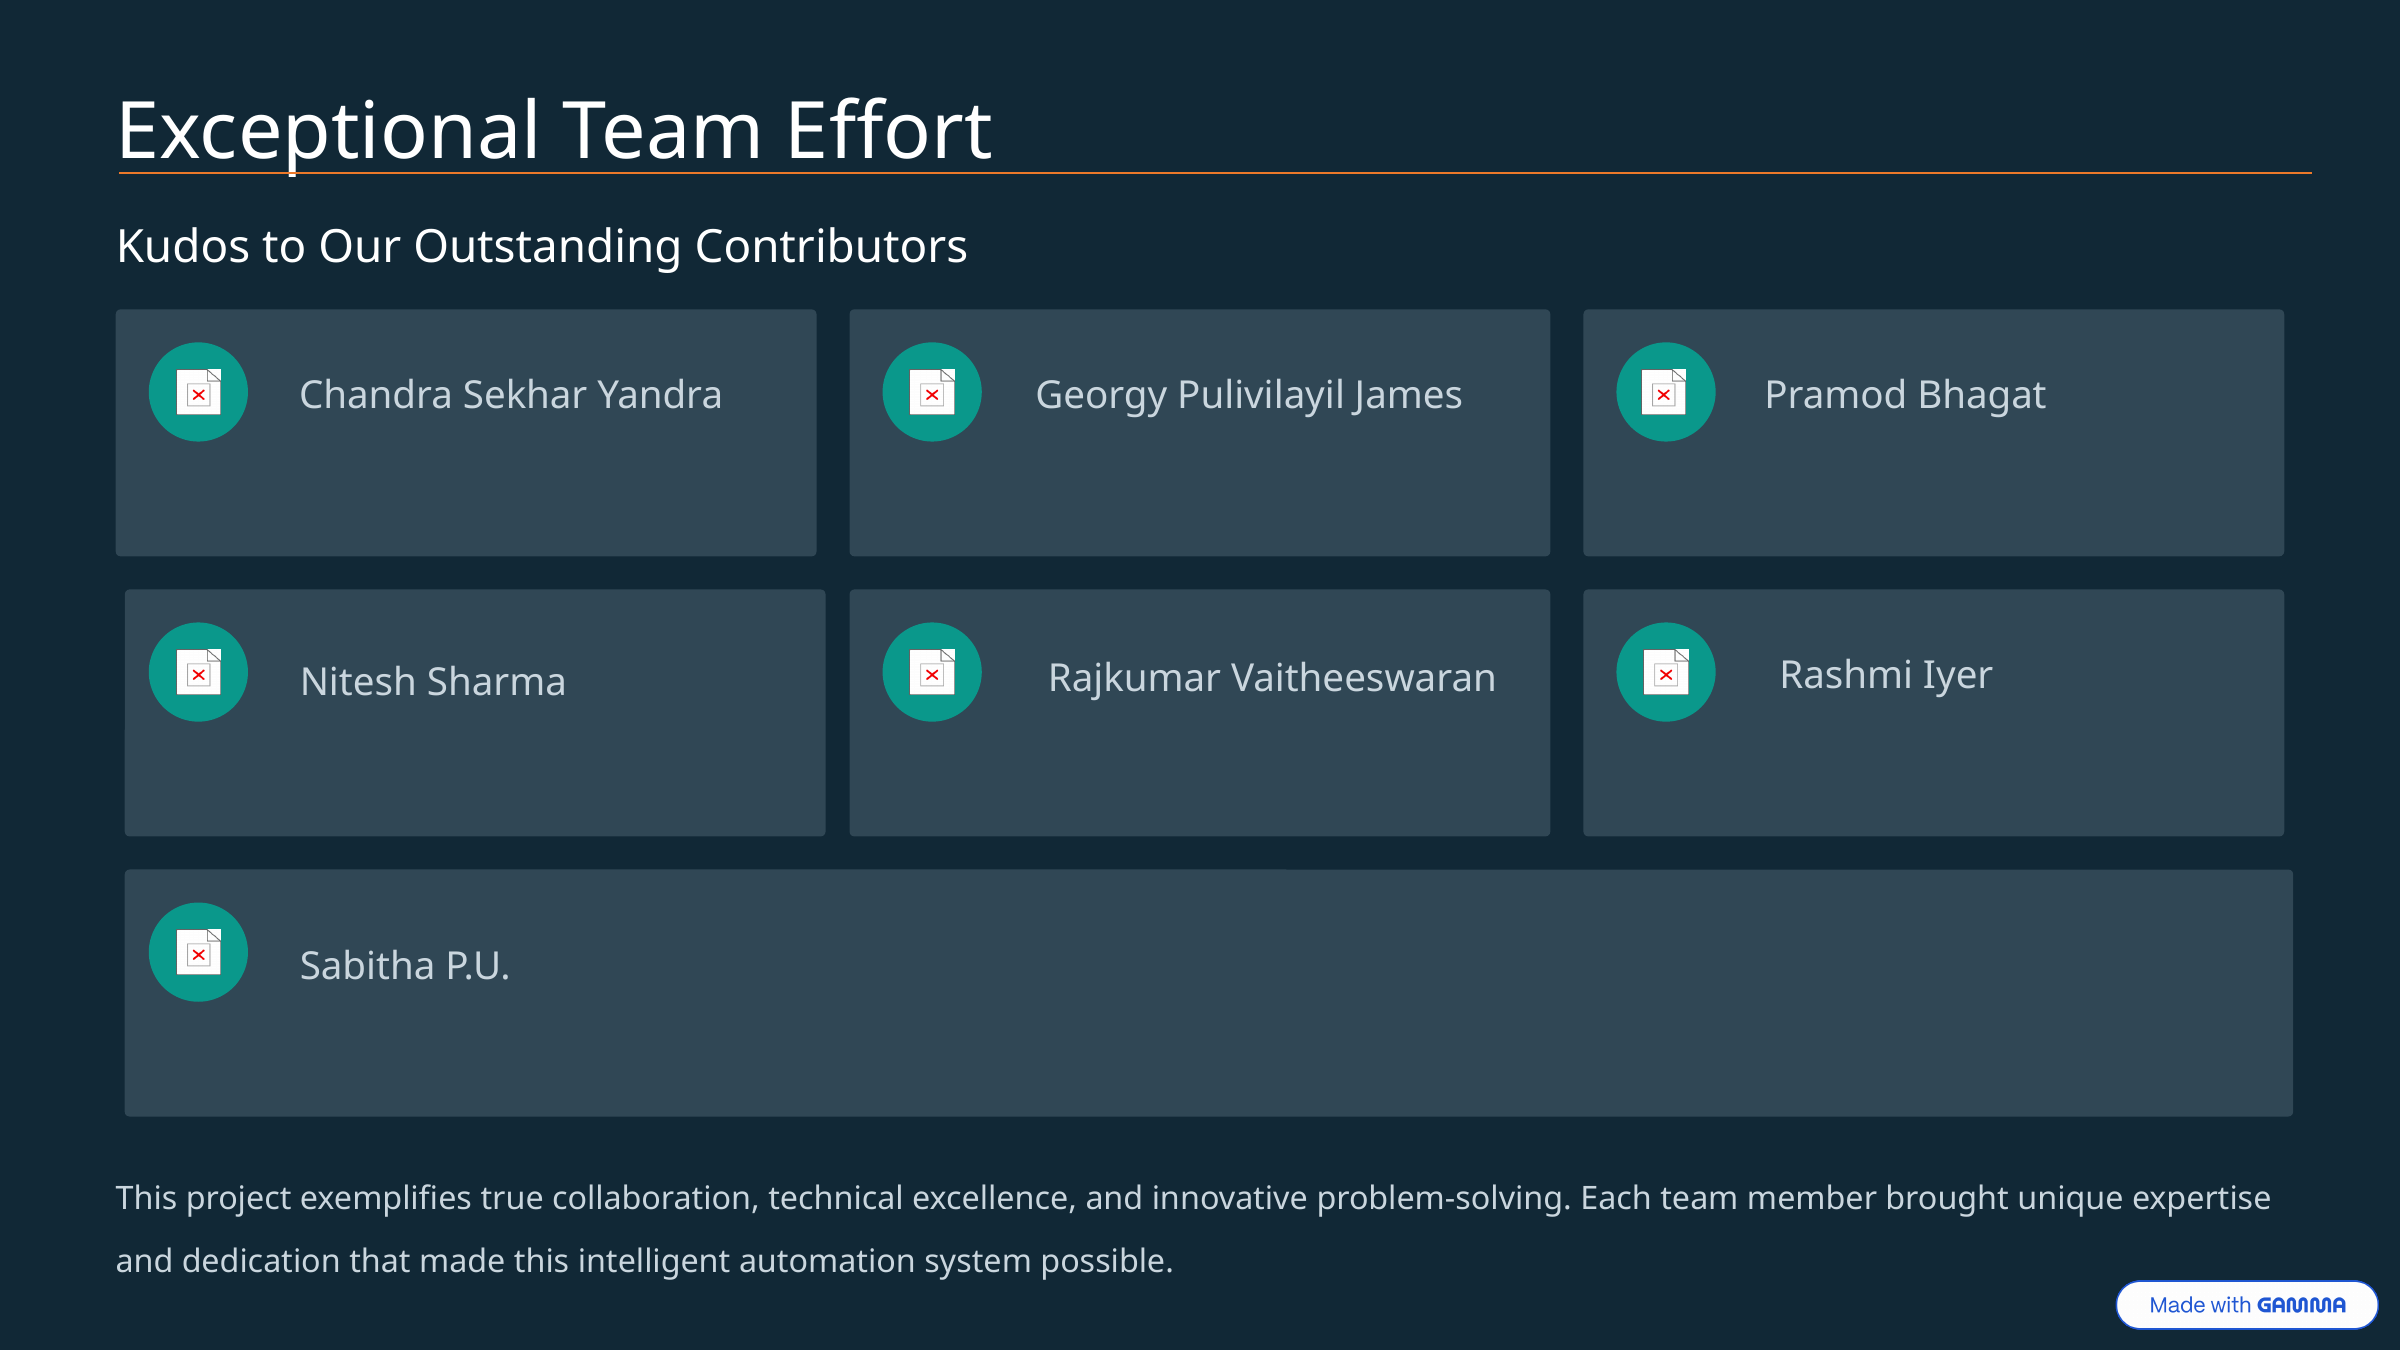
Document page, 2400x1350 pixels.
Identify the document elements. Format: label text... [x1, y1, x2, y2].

text_box [1616, 622, 1716, 722]
text_box [1583, 309, 2285, 557]
text_box [1616, 342, 1716, 442]
text_box Rajkumar Vaitheeswaran [1047, 641, 1583, 691]
picture [2106, 1271, 2389, 1339]
text_box [115, 309, 817, 557]
text_box [882, 622, 982, 722]
text_box Kudos to Our Outstanding Contributors [115, 201, 1216, 260]
text_box [148, 622, 248, 722]
text_box Pramod Bhagat [1764, 358, 2154, 408]
text_box [124, 589, 826, 837]
picture [175, 649, 221, 695]
text_box Sabitha P.U. [299, 929, 689, 979]
text_box [148, 902, 248, 1002]
text_box [1583, 589, 2285, 837]
text_box Georgy Pulivilayil James [1035, 358, 1486, 496]
text_box [849, 589, 1551, 837]
text_box [849, 309, 1551, 557]
text_box This project exemplifies true collaboration, technical excellence, and innovative problem-solving. Each team member brought unique expertise and dedication that made this intelligent automation system possible. [115, 1153, 2285, 1260]
picture [175, 929, 221, 975]
picture [909, 649, 955, 695]
picture [1640, 369, 1686, 415]
text_box Rashmi Iyer [1779, 639, 2169, 688]
picture [1643, 649, 1689, 695]
picture [175, 369, 221, 415]
text_box Exceptional Team Effort [115, 55, 1584, 153]
text_box [124, 869, 2294, 1117]
picture [909, 369, 955, 415]
text_box [148, 342, 248, 442]
text_box Chandra Sekhar Yandra [299, 358, 849, 408]
text_box Nitesh Sharma [299, 645, 689, 695]
text_box [882, 342, 982, 442]
